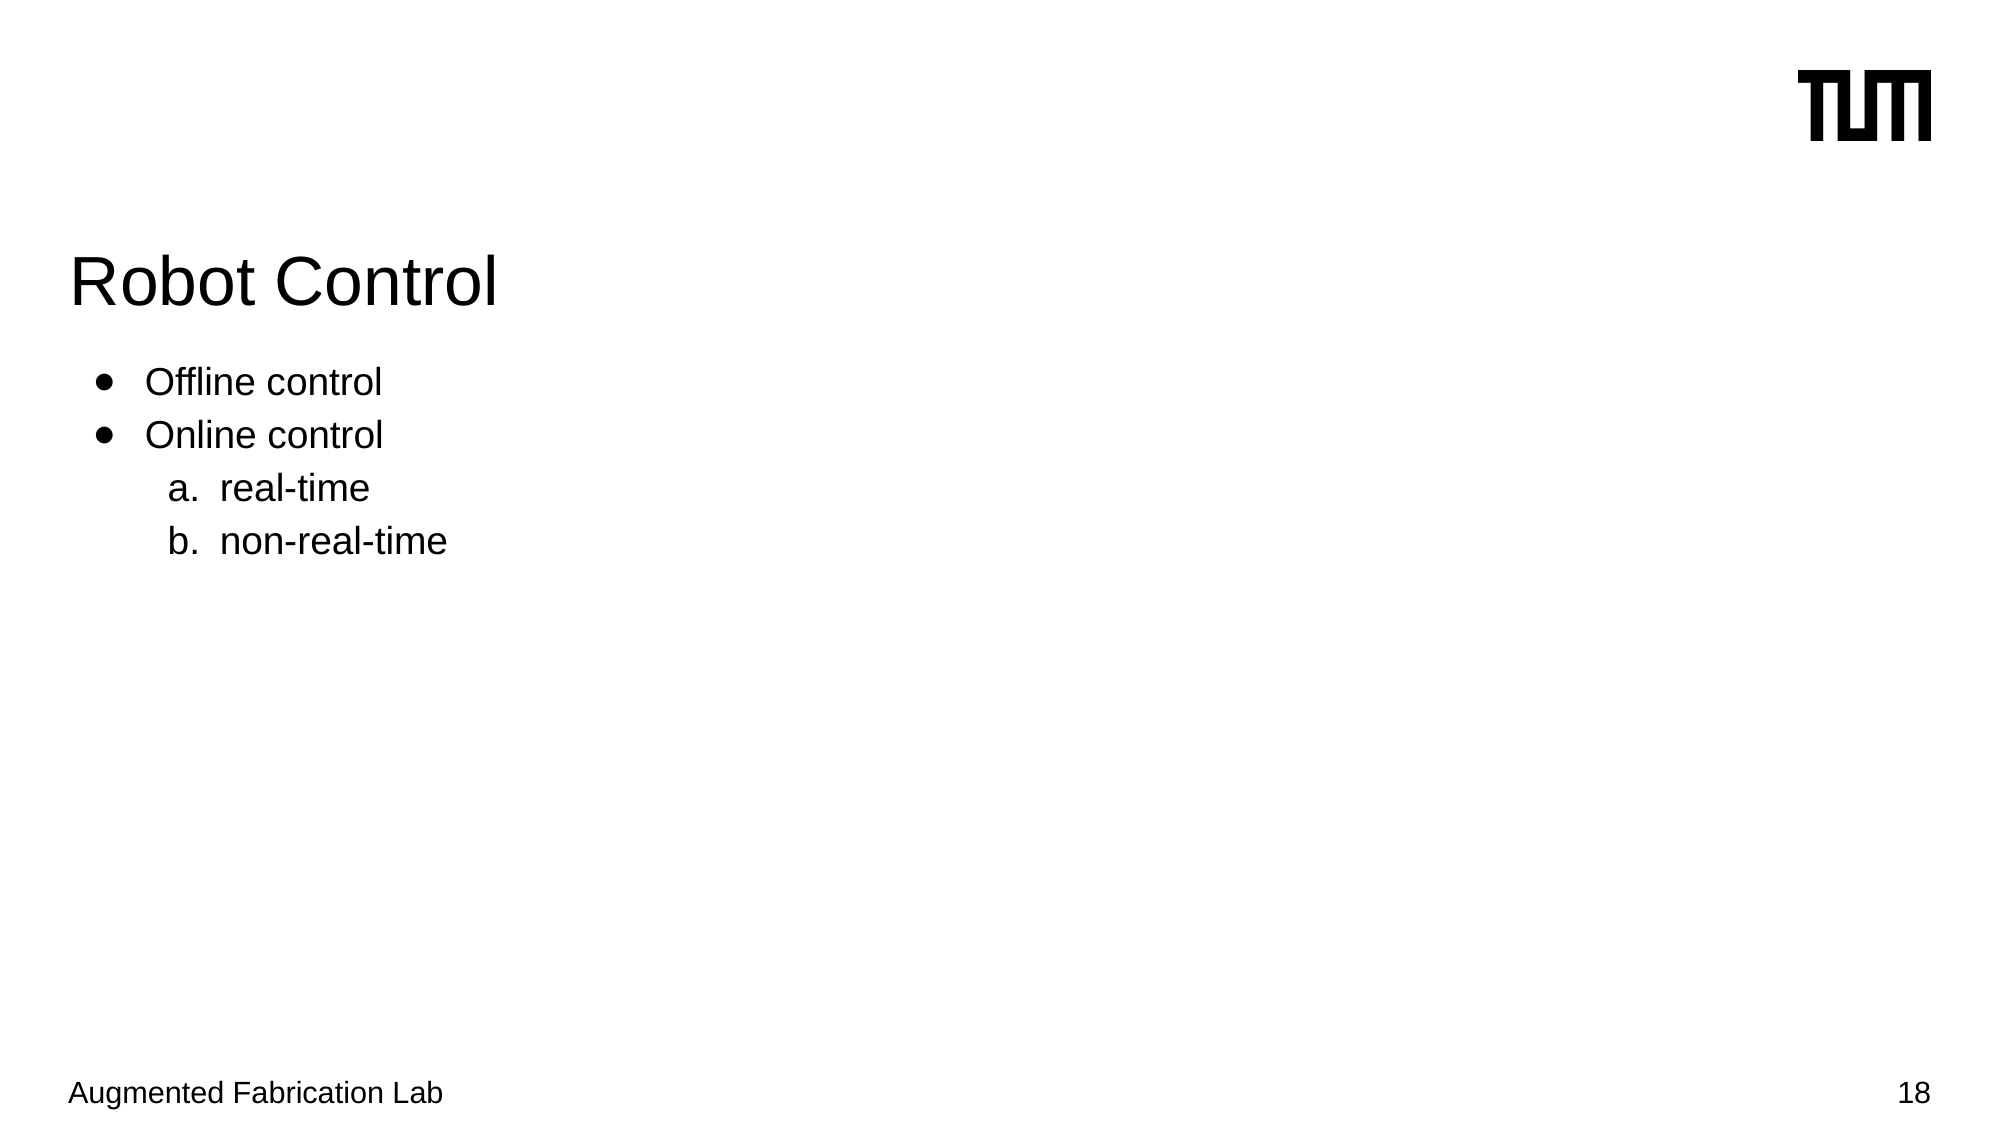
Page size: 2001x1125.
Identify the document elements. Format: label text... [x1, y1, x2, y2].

list Offline control Online control real-time non-real-time [69, 350, 1932, 1028]
slide_number ‹#› [1483, 1061, 1932, 1122]
title Robot Control [69, 212, 1932, 303]
picture [1798, 70, 1931, 141]
footer Augmented Fabrication Lab [68, 1061, 1483, 1122]
